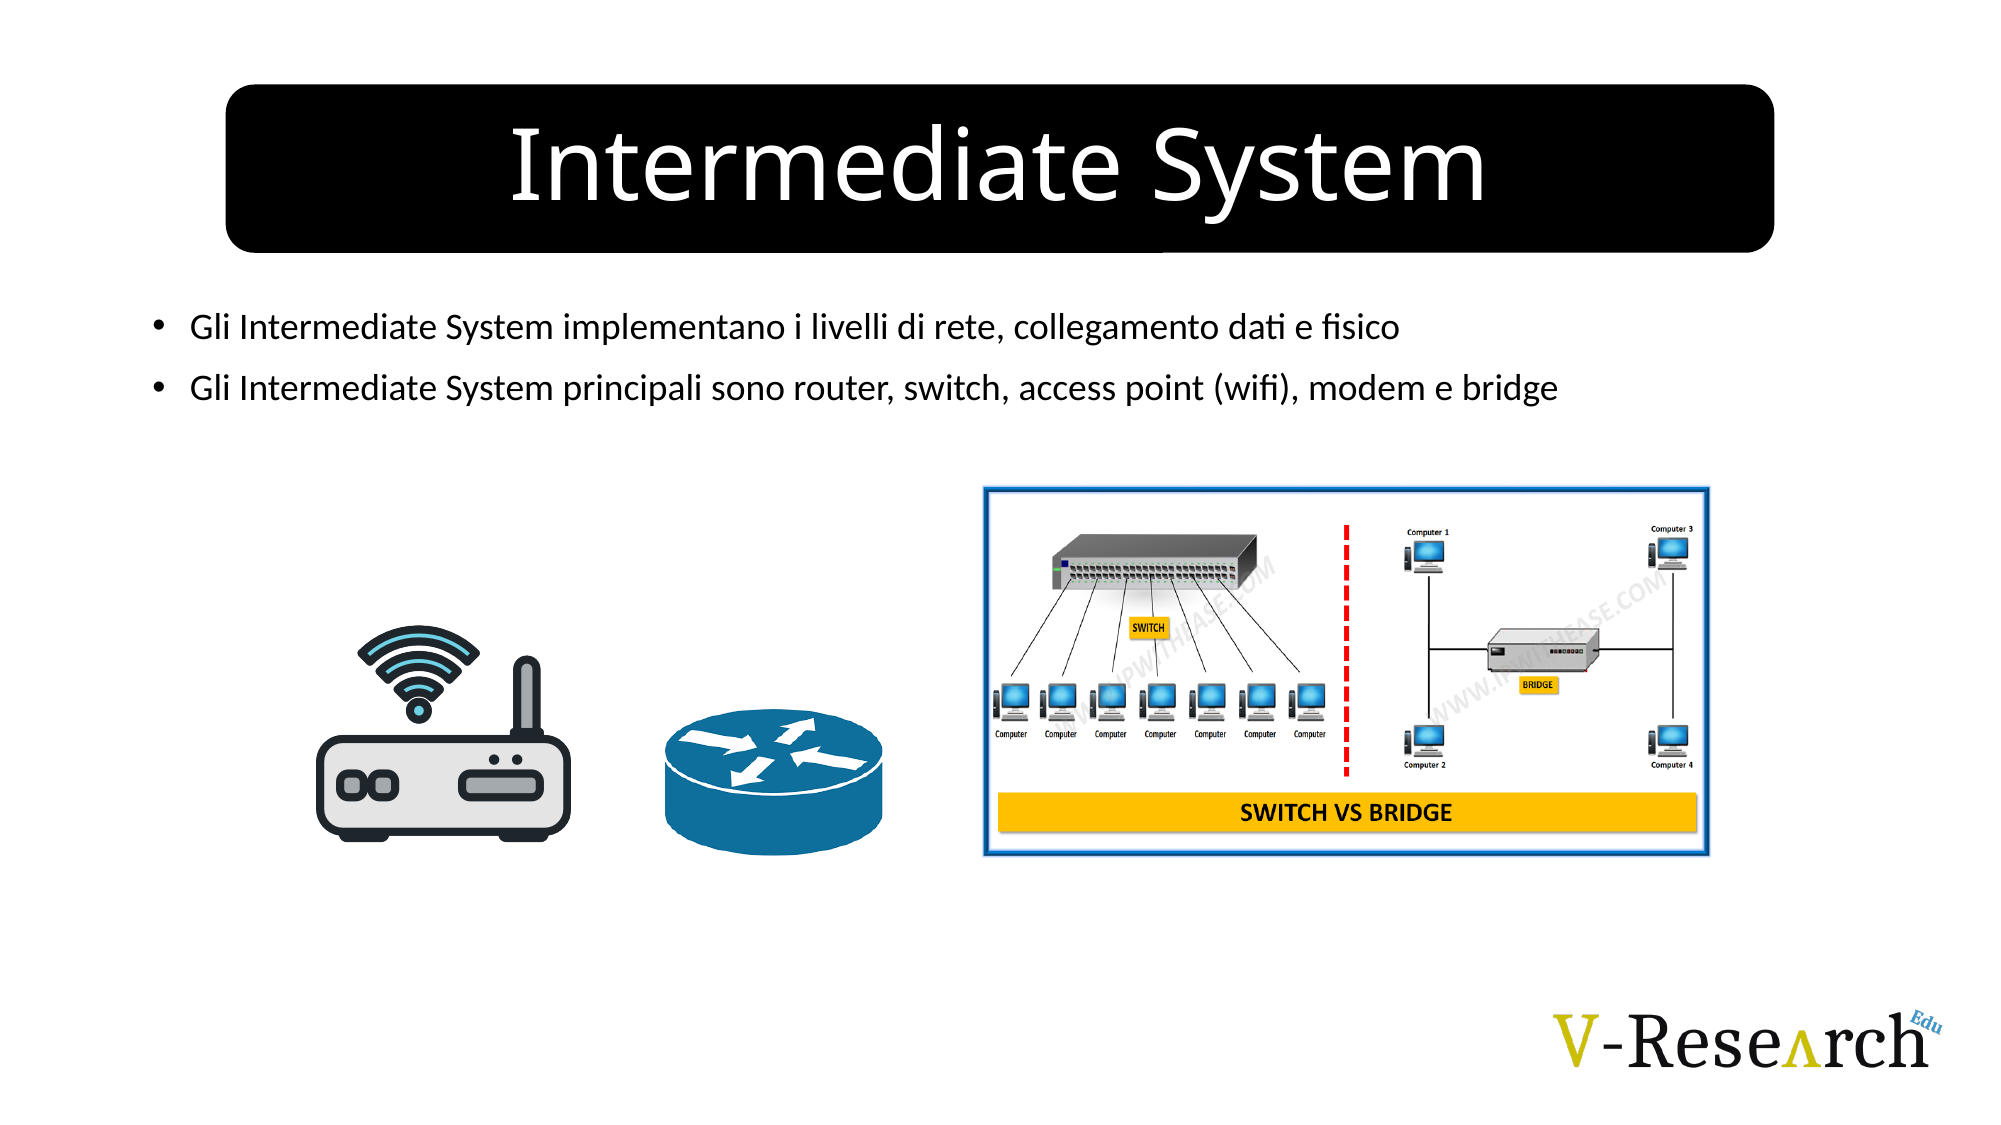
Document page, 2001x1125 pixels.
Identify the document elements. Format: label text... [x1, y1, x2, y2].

picture [978, 481, 1713, 861]
list Gli Intermediate System implementano i livelli di rete, collegamento dati e fisico Gli Intermediate System principali sono router, switch, access point (wifi), modem e bridge [137, 299, 1863, 1014]
picture [1548, 1005, 1945, 1071]
picture [316, 606, 571, 861]
title Intermediate System [137, 59, 1863, 278]
picture [661, 705, 888, 861]
